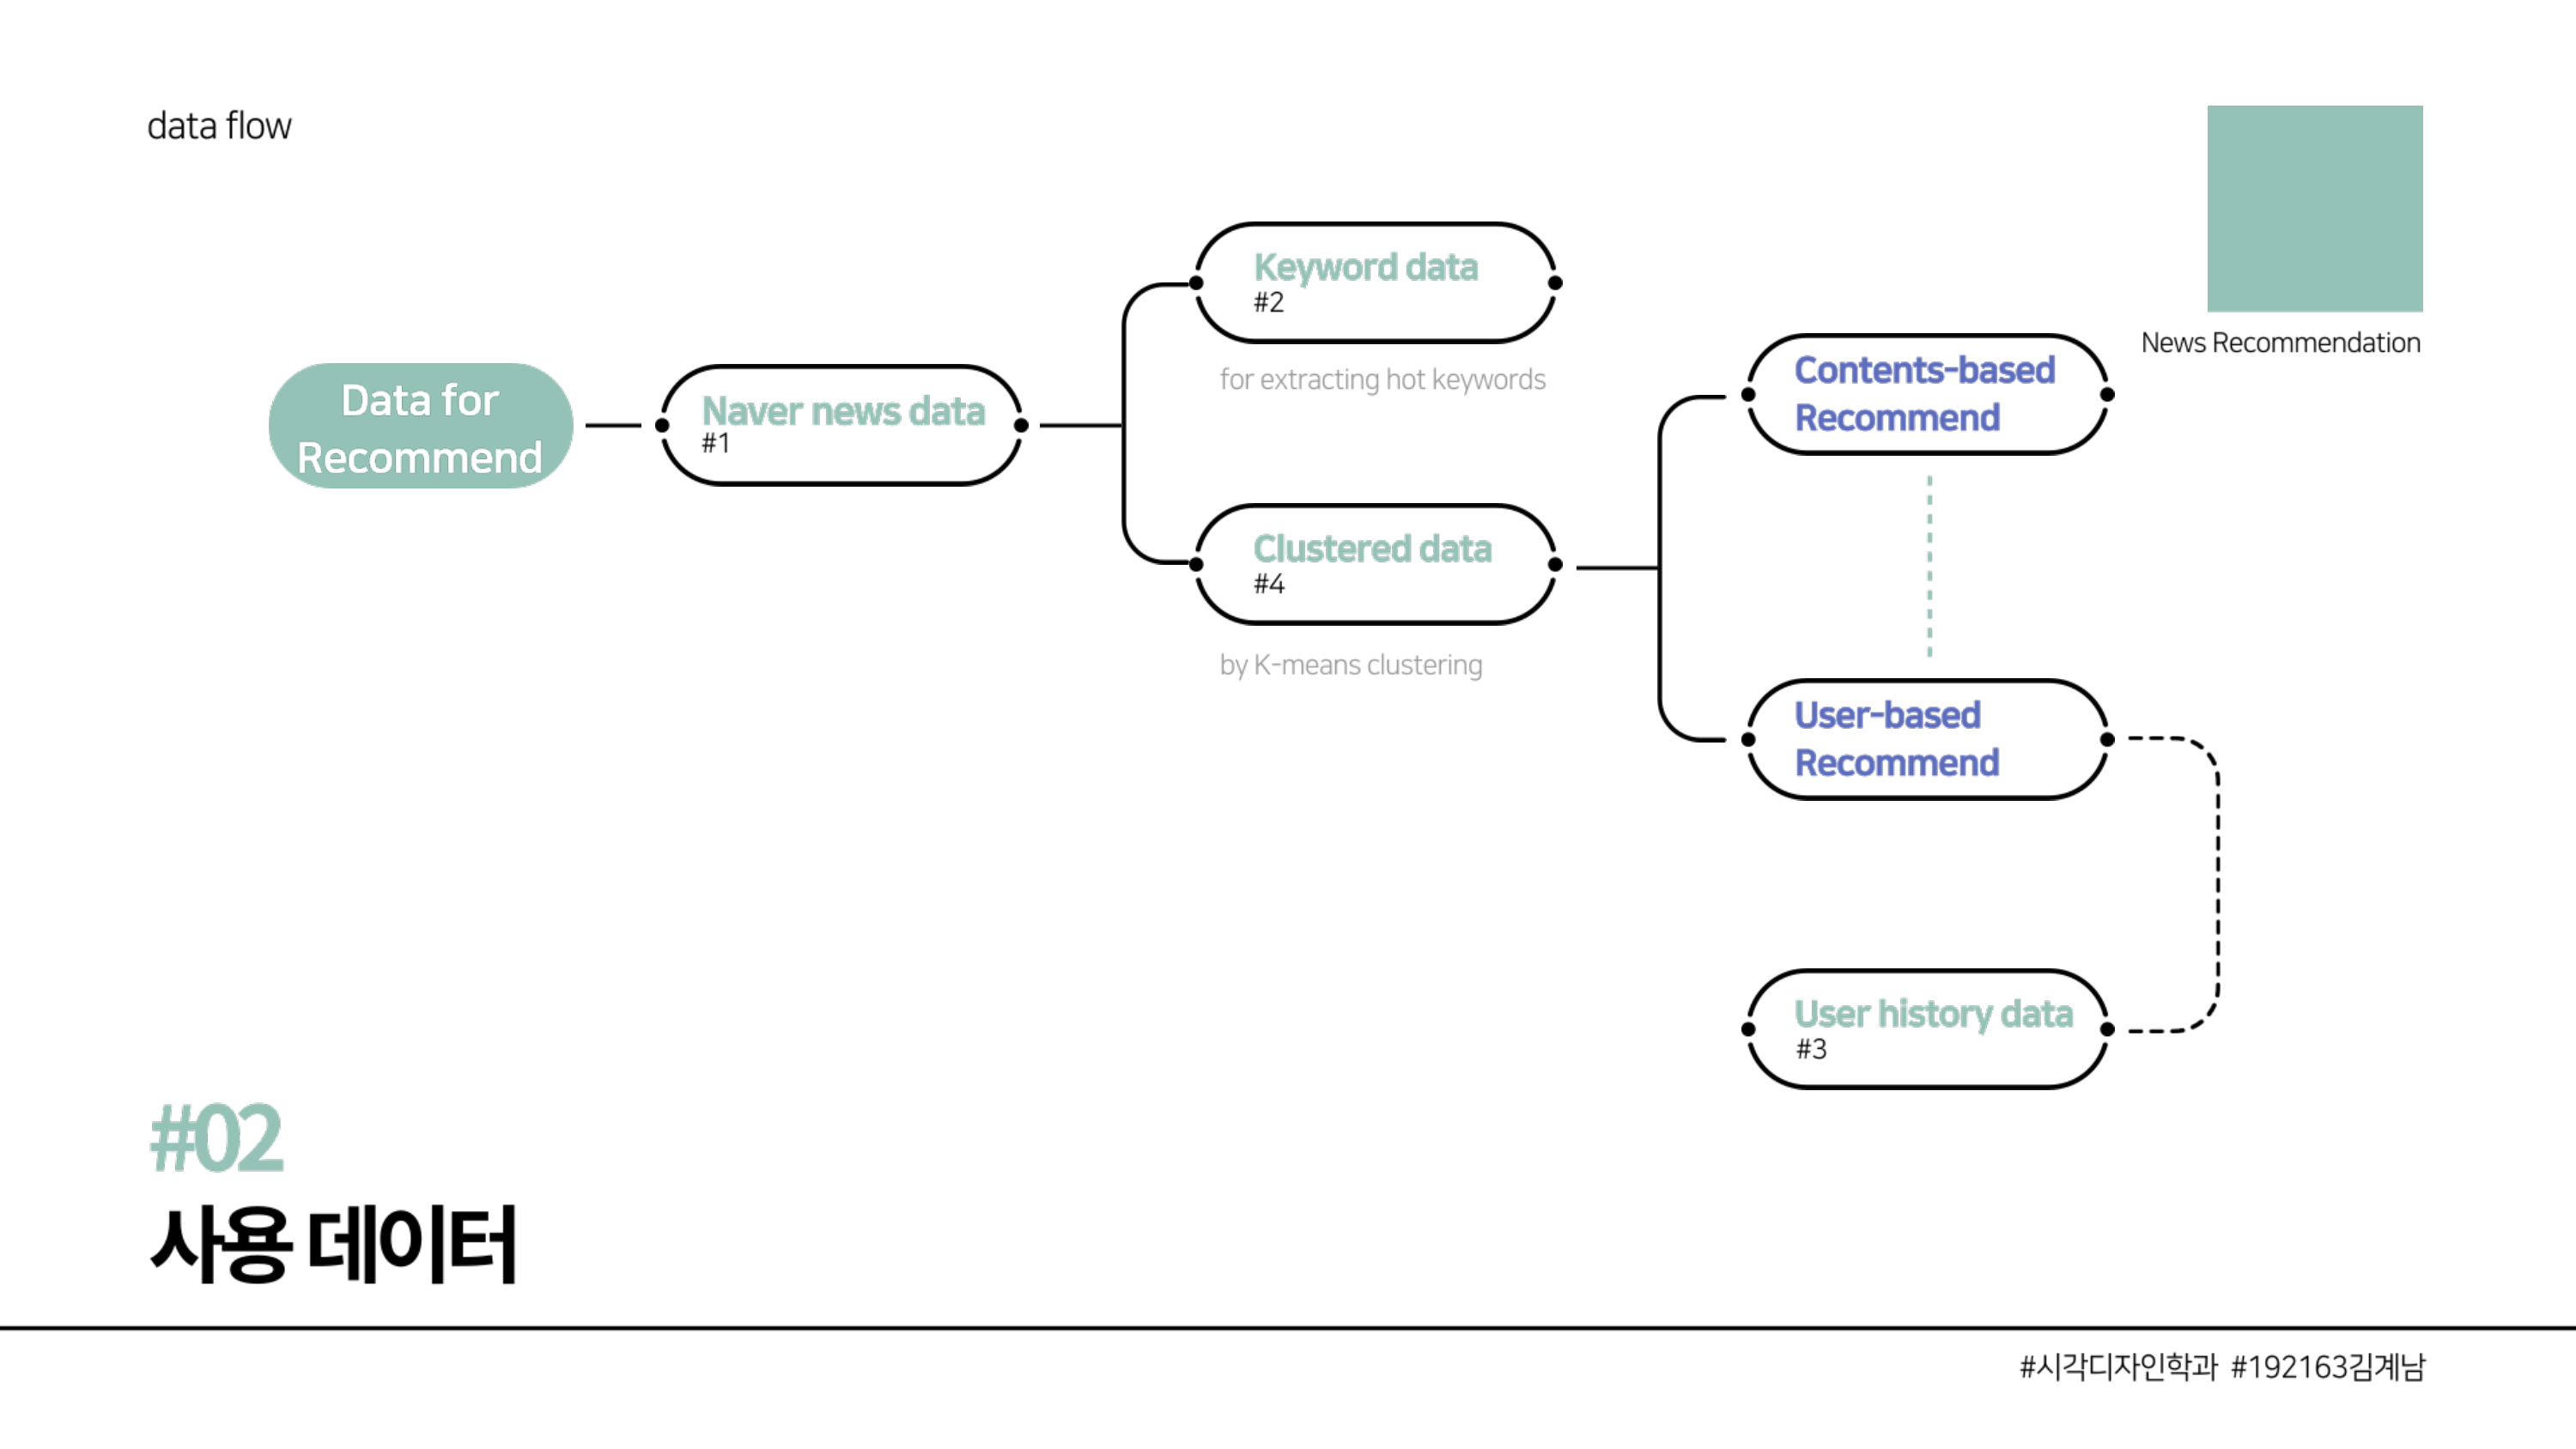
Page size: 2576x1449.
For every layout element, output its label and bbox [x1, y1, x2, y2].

text_box [1741, 333, 2116, 456]
picture [1216, 356, 1558, 409]
text_box [586, 418, 642, 434]
picture [1922, 575, 1936, 662]
text_box [1657, 395, 1728, 743]
picture [1249, 519, 1508, 608]
picture [1789, 686, 2016, 793]
text_box [1121, 282, 1191, 566]
picture [142, 95, 311, 156]
picture [1789, 341, 2071, 448]
text_box [1577, 560, 1653, 577]
text_box [2128, 735, 2221, 1034]
text_box [1833, 559, 2025, 575]
text_box [655, 364, 1029, 487]
picture [683, 380, 1003, 467]
text_box [0, 1319, 2576, 1337]
text_box [1189, 221, 1564, 344]
picture [1249, 237, 1495, 325]
text_box [1741, 678, 2116, 801]
text_box [1040, 418, 1116, 434]
picture [1942, 1343, 2440, 1397]
picture [2123, 320, 2433, 367]
picture [134, 1058, 554, 1323]
picture [281, 364, 561, 493]
text_box [1189, 503, 1564, 626]
text_box [1741, 967, 2116, 1091]
picture [1216, 641, 1495, 694]
text_box [269, 362, 574, 488]
picture [1922, 472, 1936, 559]
text_box [2208, 105, 2423, 312]
picture [1789, 984, 2089, 1073]
